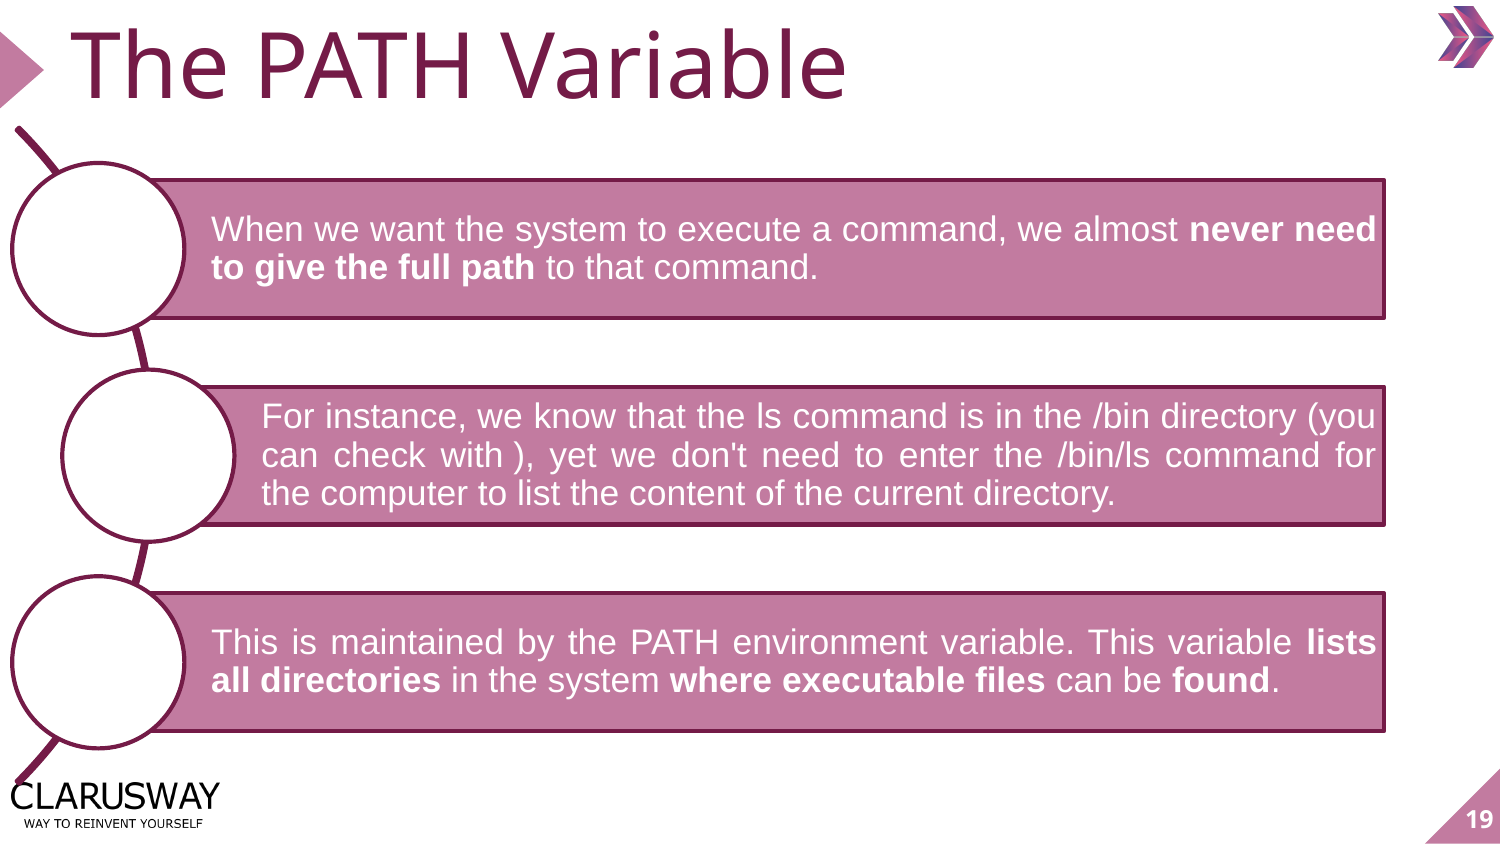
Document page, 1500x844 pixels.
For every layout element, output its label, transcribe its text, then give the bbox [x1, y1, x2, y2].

picture [1438, 6, 1494, 28]
slide_number ‹#› [1418, 760, 1494, 838]
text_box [0, 0, 1385, 844]
title The PATH Variable [1392, 28, 1500, 132]
